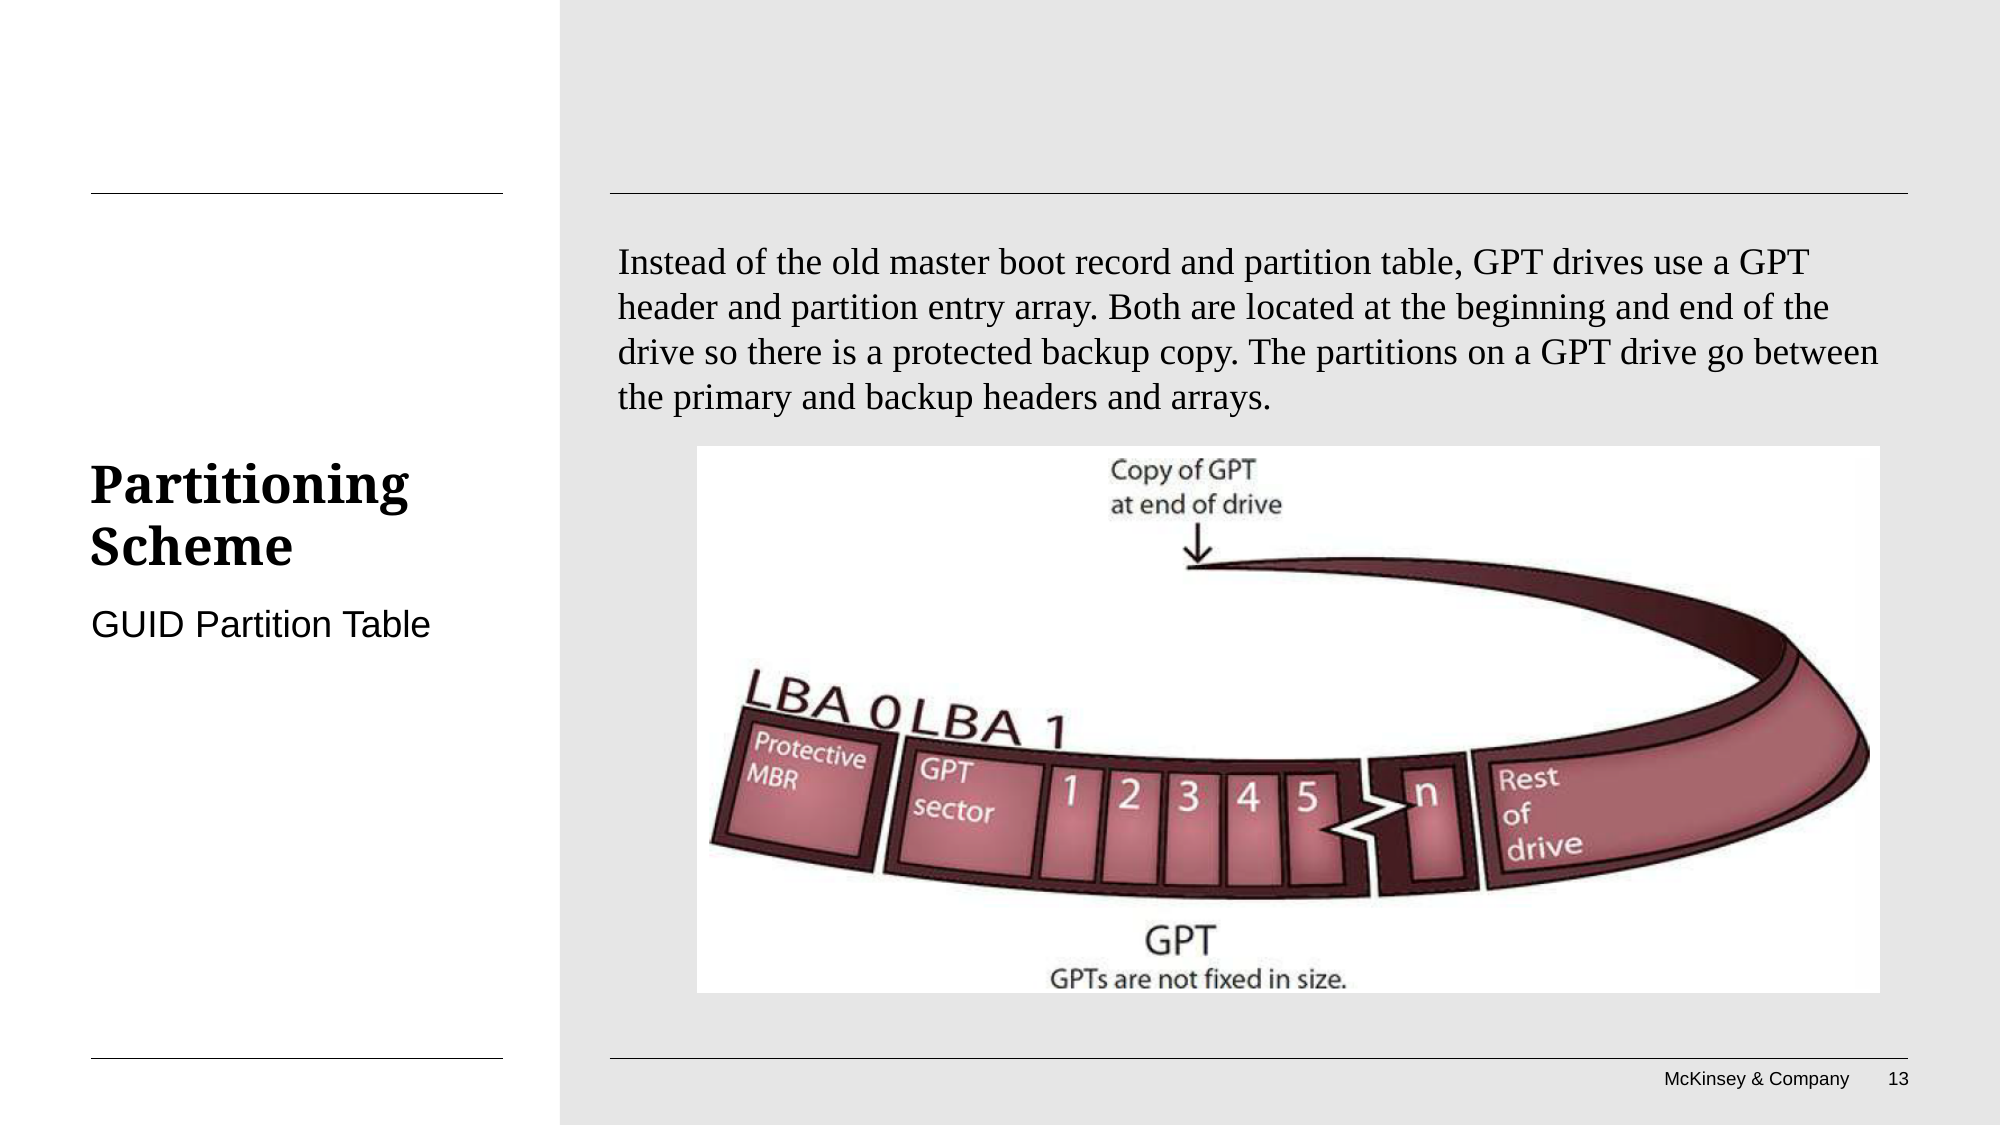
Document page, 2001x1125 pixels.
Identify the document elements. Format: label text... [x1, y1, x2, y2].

picture [697, 445, 1880, 993]
subtitle GUID Partition Table [91, 600, 504, 646]
text_box Instead of the old master boot record and partition table, GPT drives use a GPT header and partition entry array. Both are located at the beginning and end of the drive so there is a protected backup copy. The partitions on a GPT drive go between the primary and backup headers and arrays. [603, 229, 1909, 424]
title Partitioning Scheme [90, 450, 504, 577]
